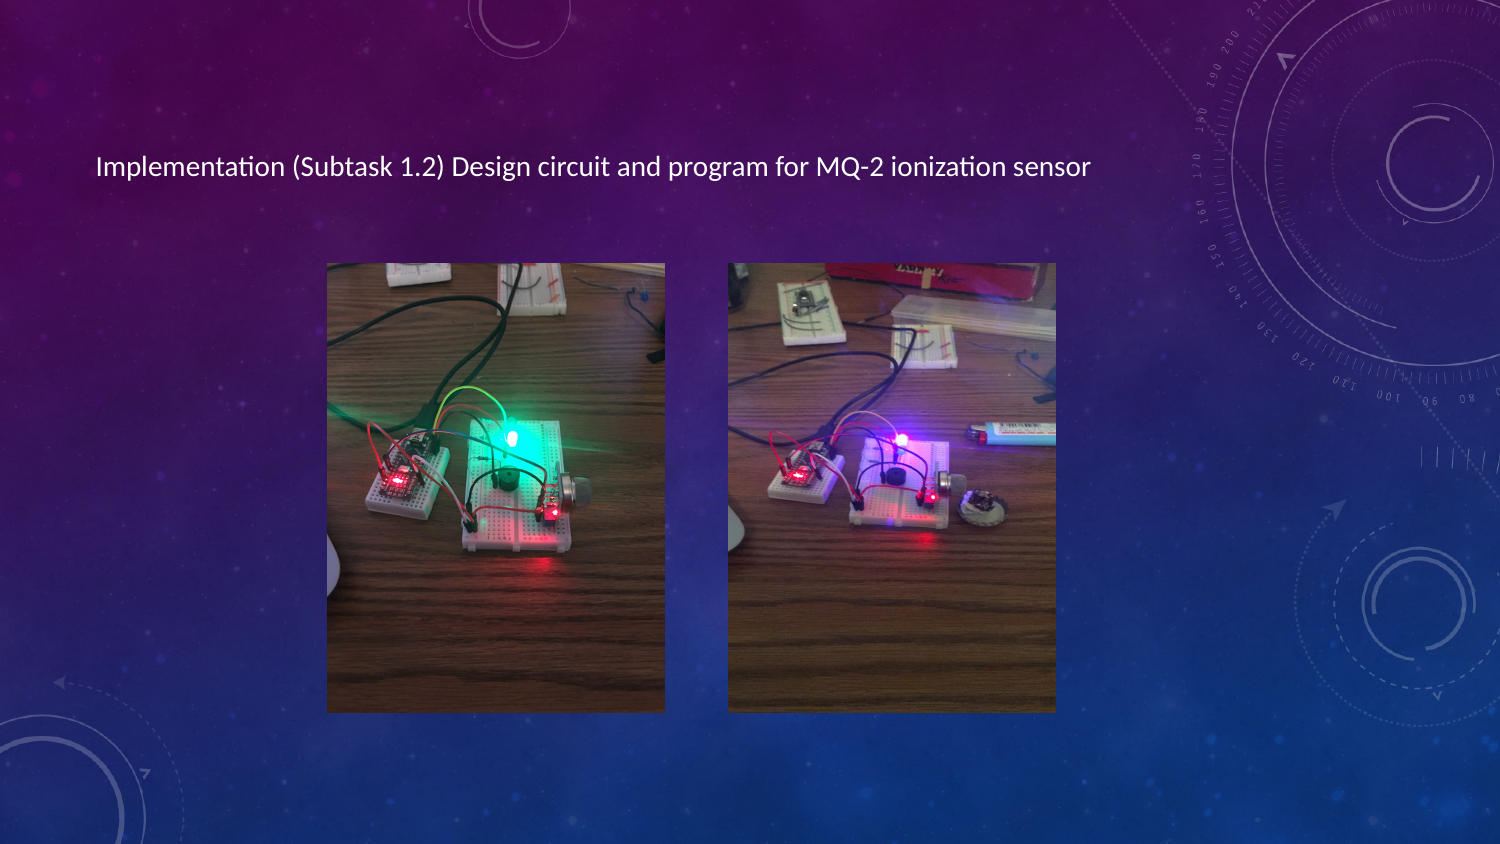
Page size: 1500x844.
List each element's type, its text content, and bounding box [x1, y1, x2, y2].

title Implementation (Subtask 1.2) Design circuit and program for MQ-2 ionization sensor [84, 75, 1331, 255]
picture [0, 0, 1500, 844]
